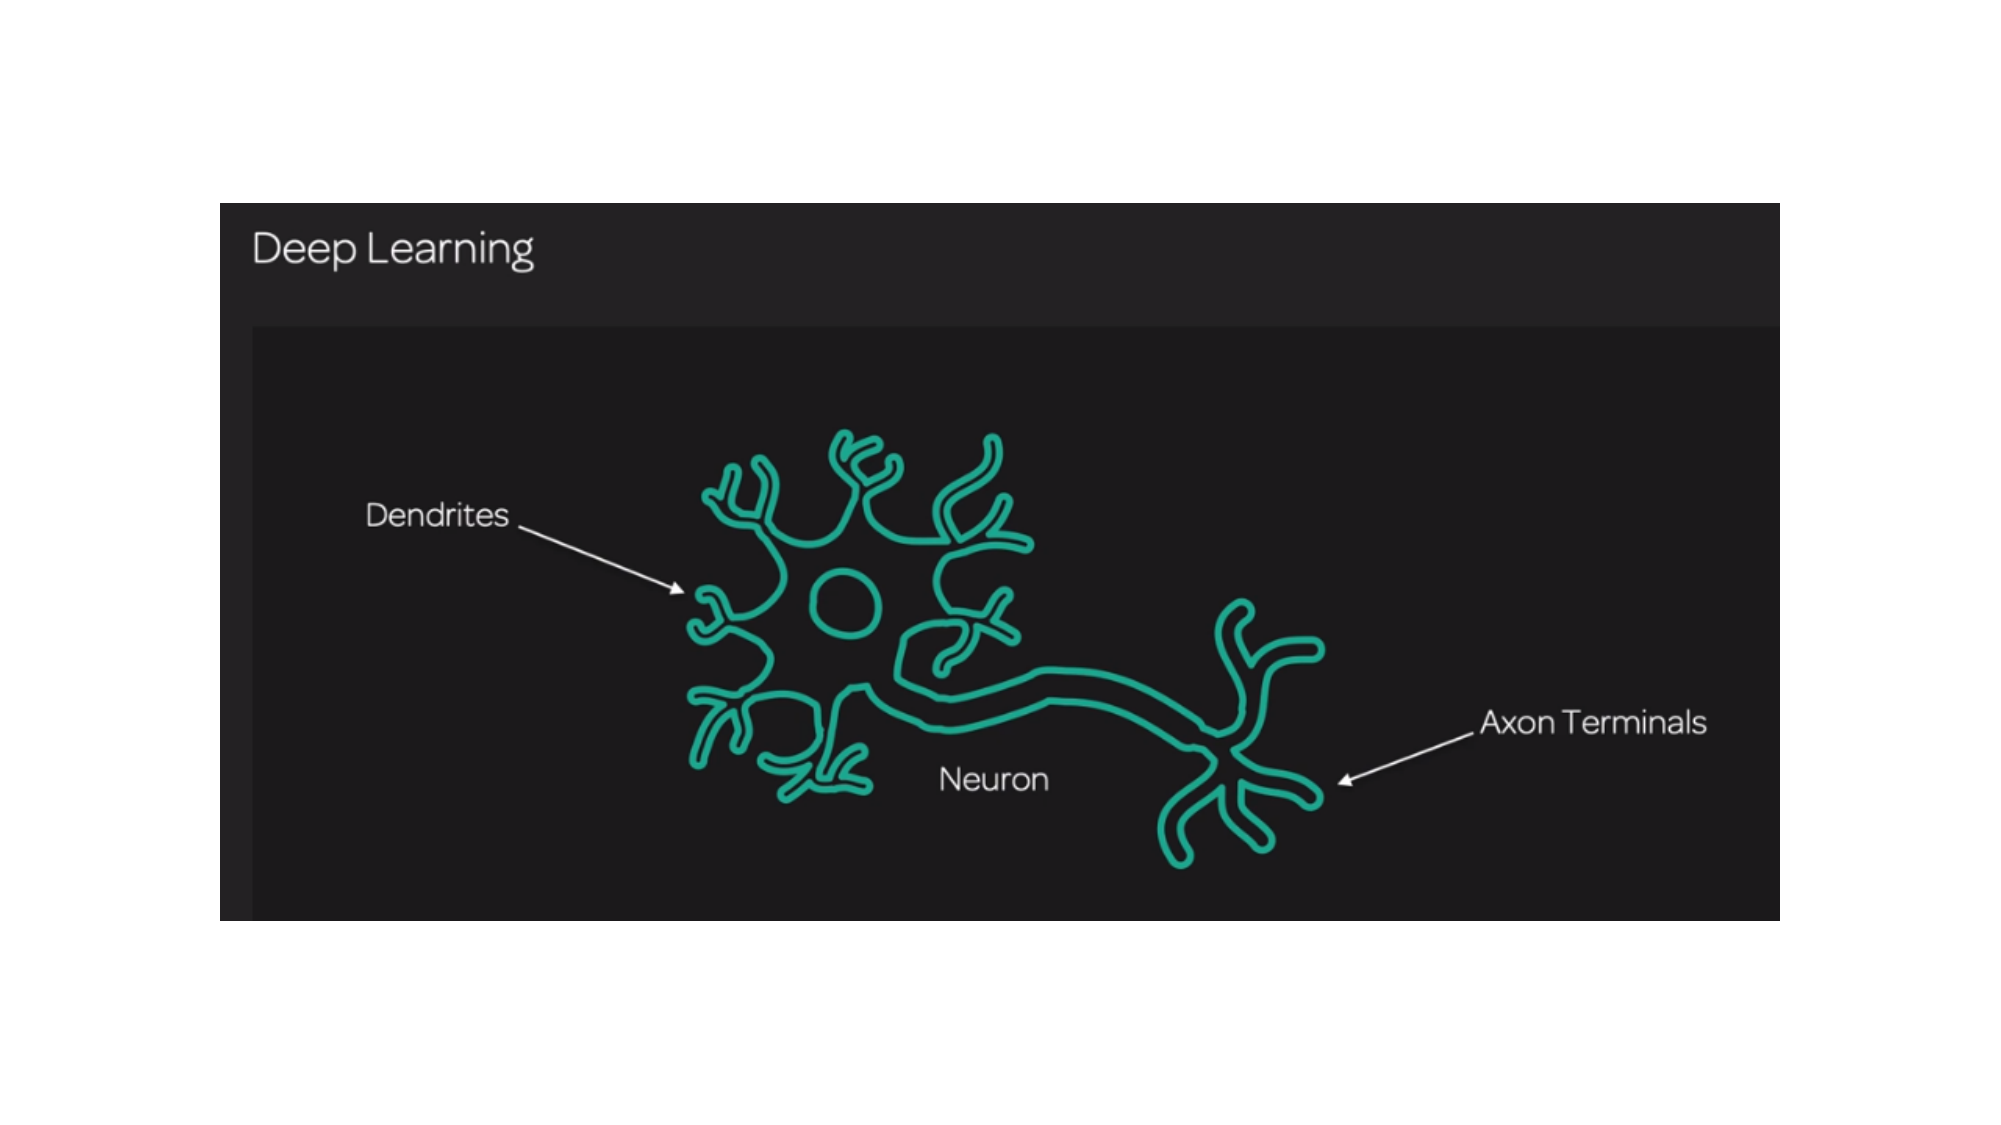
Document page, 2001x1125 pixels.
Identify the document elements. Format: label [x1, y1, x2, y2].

picture [220, 203, 1780, 921]
